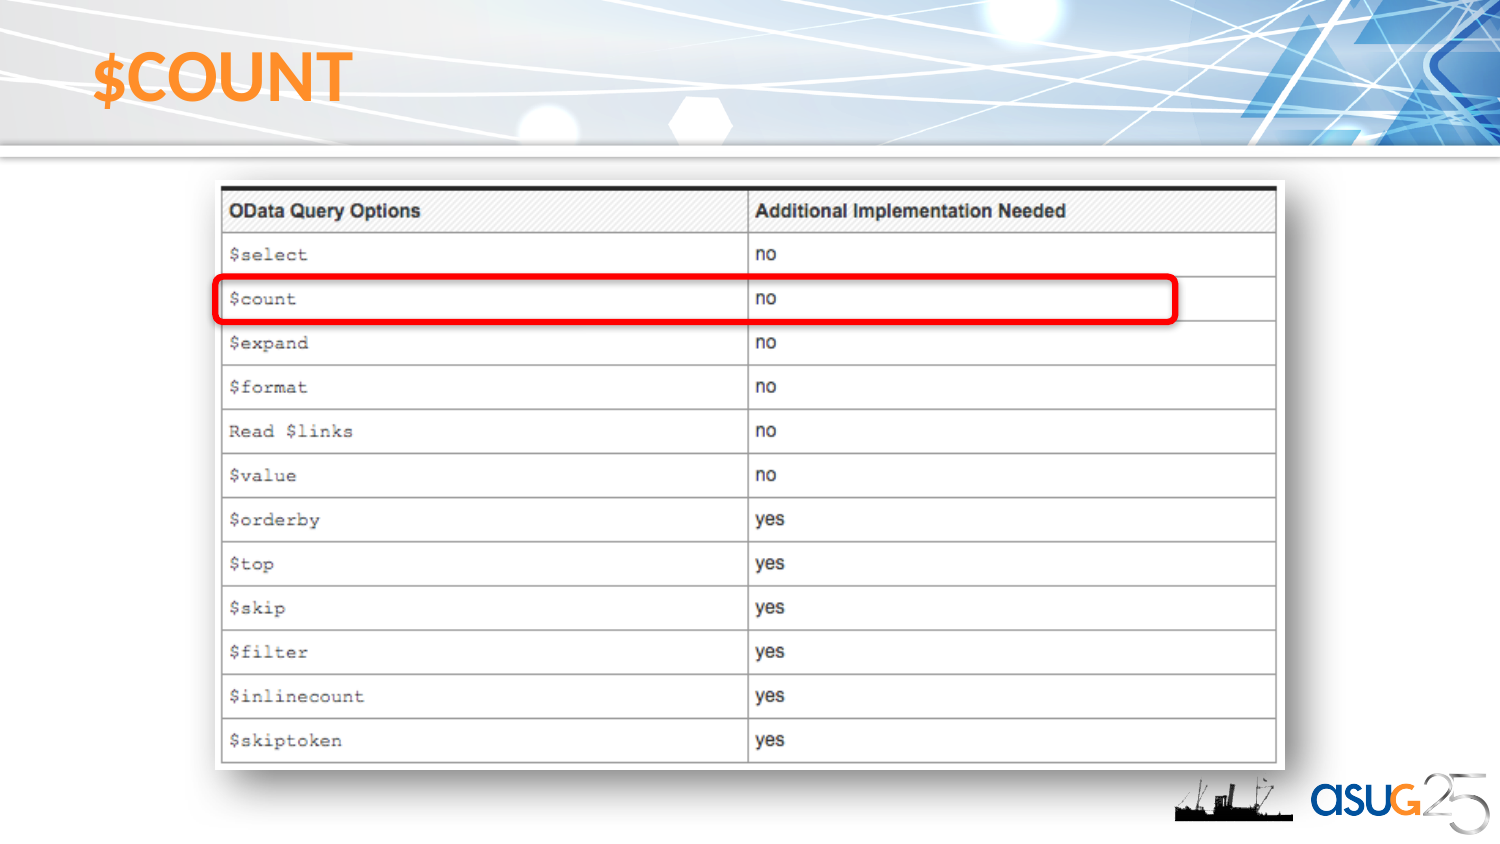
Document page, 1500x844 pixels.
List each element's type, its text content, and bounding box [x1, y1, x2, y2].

title $count [75, 0, 1425, 145]
picture [0, 0, 1500, 844]
